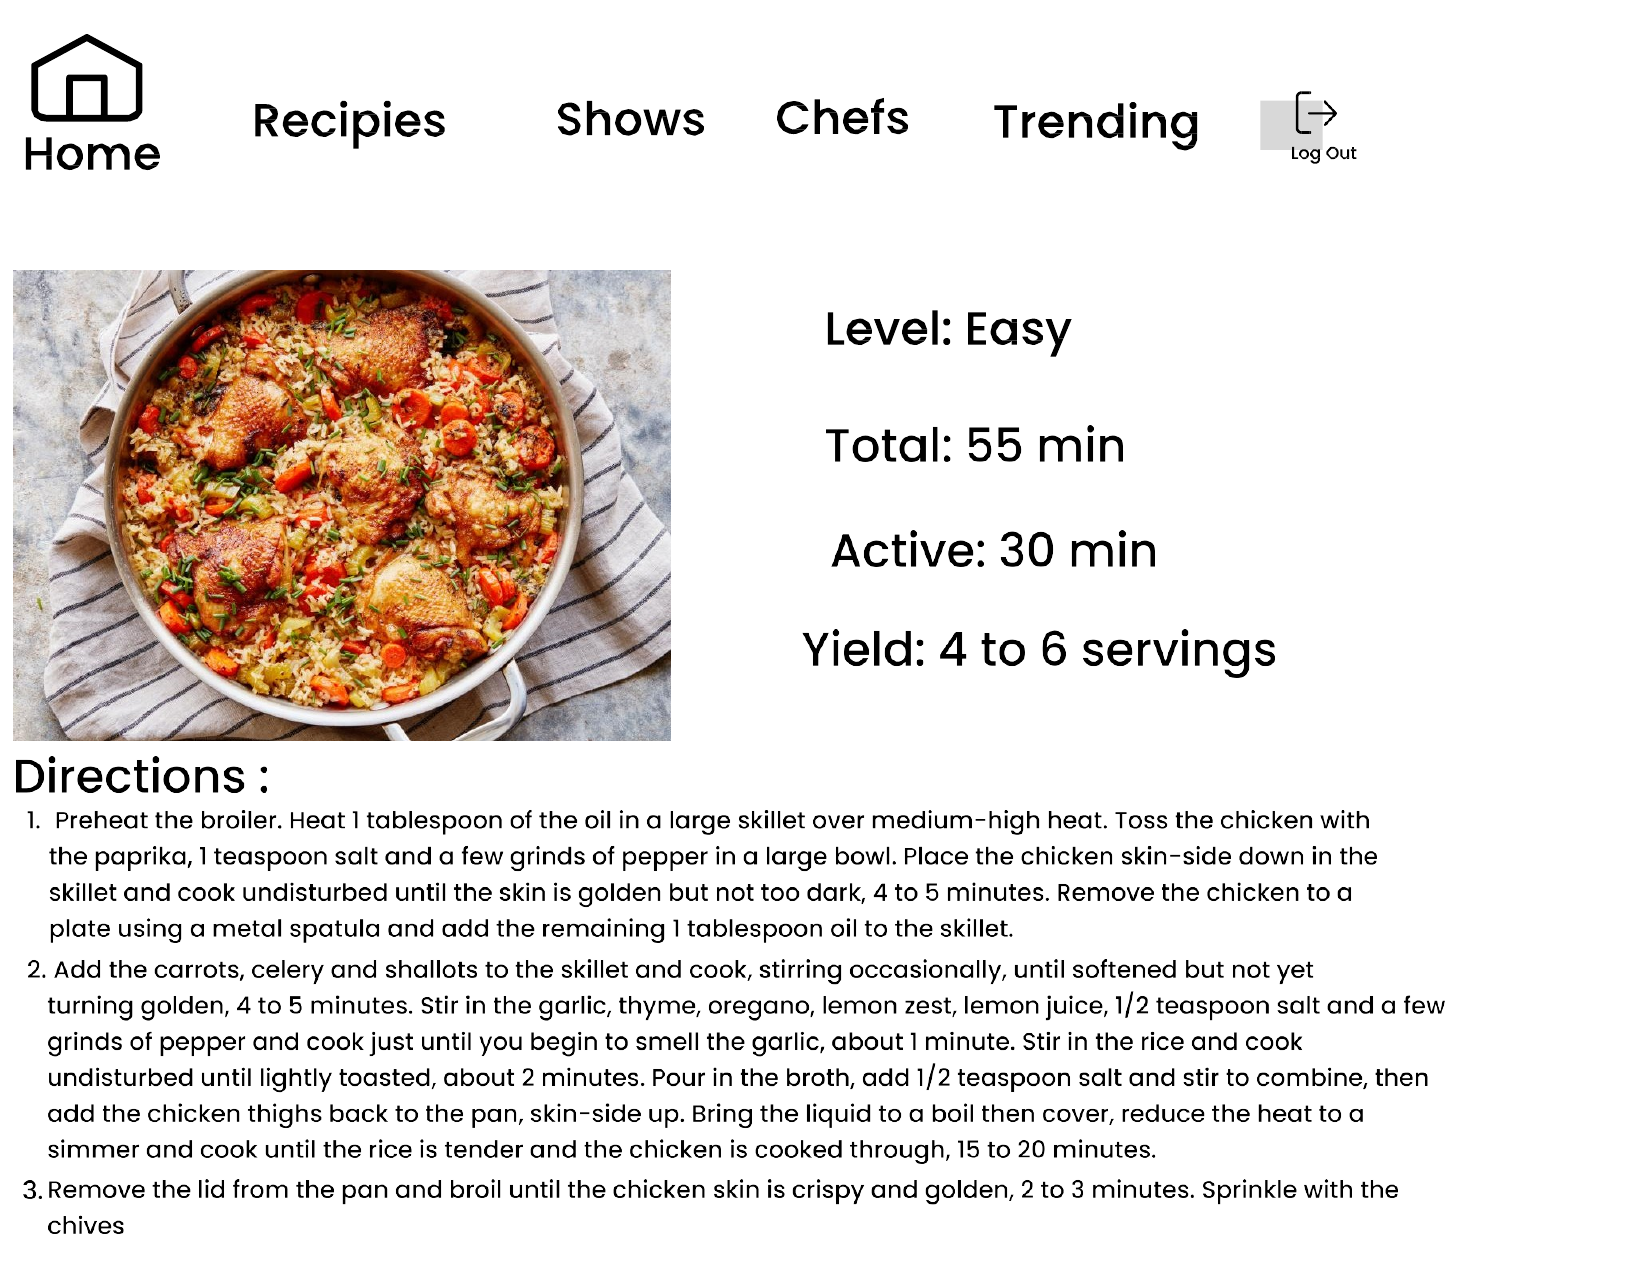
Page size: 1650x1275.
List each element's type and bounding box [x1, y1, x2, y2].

text_box [843, 107, 869, 135]
text_box [1068, 111, 1093, 138]
text_box [1038, 111, 1064, 139]
text_box [31, 34, 143, 122]
text_box [932, 310, 938, 345]
text_box [615, 109, 642, 136]
text_box [1129, 102, 1137, 109]
text_box [827, 312, 845, 345]
text_box [887, 107, 908, 135]
picture [830, 529, 1155, 567]
text_box [383, 100, 391, 108]
text_box [1260, 91, 1357, 164]
picture [23, 1180, 42, 1199]
text_box [353, 110, 380, 149]
text_box [1022, 318, 1043, 346]
text_box [814, 99, 839, 134]
picture [16, 756, 1378, 943]
text_box [56, 143, 83, 171]
text_box [777, 101, 809, 135]
text_box [846, 318, 872, 346]
picture [825, 425, 1124, 462]
text_box [994, 105, 1017, 138]
text_box [558, 102, 581, 136]
text_box [1097, 103, 1124, 139]
text_box [384, 110, 391, 137]
text_box [424, 110, 445, 137]
text_box [683, 109, 704, 136]
text_box [1045, 319, 1072, 357]
text_box [25, 137, 52, 170]
picture [28, 959, 1445, 1164]
text_box [311, 110, 336, 137]
text_box [871, 97, 885, 134]
text_box [341, 110, 347, 137]
text_box [395, 110, 421, 137]
text_box [134, 143, 160, 171]
picture [802, 629, 1276, 679]
text_box [340, 100, 348, 108]
text_box [88, 143, 130, 170]
text_box [586, 100, 611, 136]
text_box [255, 104, 279, 137]
text_box [943, 338, 951, 345]
text_box [943, 318, 951, 326]
text_box [643, 109, 681, 136]
picture [48, 1179, 1398, 1235]
text_box [874, 319, 900, 345]
picture [12, 270, 671, 742]
text_box [1170, 111, 1198, 151]
text_box [990, 318, 1017, 346]
text_box [282, 110, 309, 137]
text_box [1142, 111, 1166, 138]
text_box [1022, 111, 1036, 138]
text_box [902, 318, 928, 346]
text_box [968, 312, 986, 345]
text_box [1130, 112, 1136, 138]
